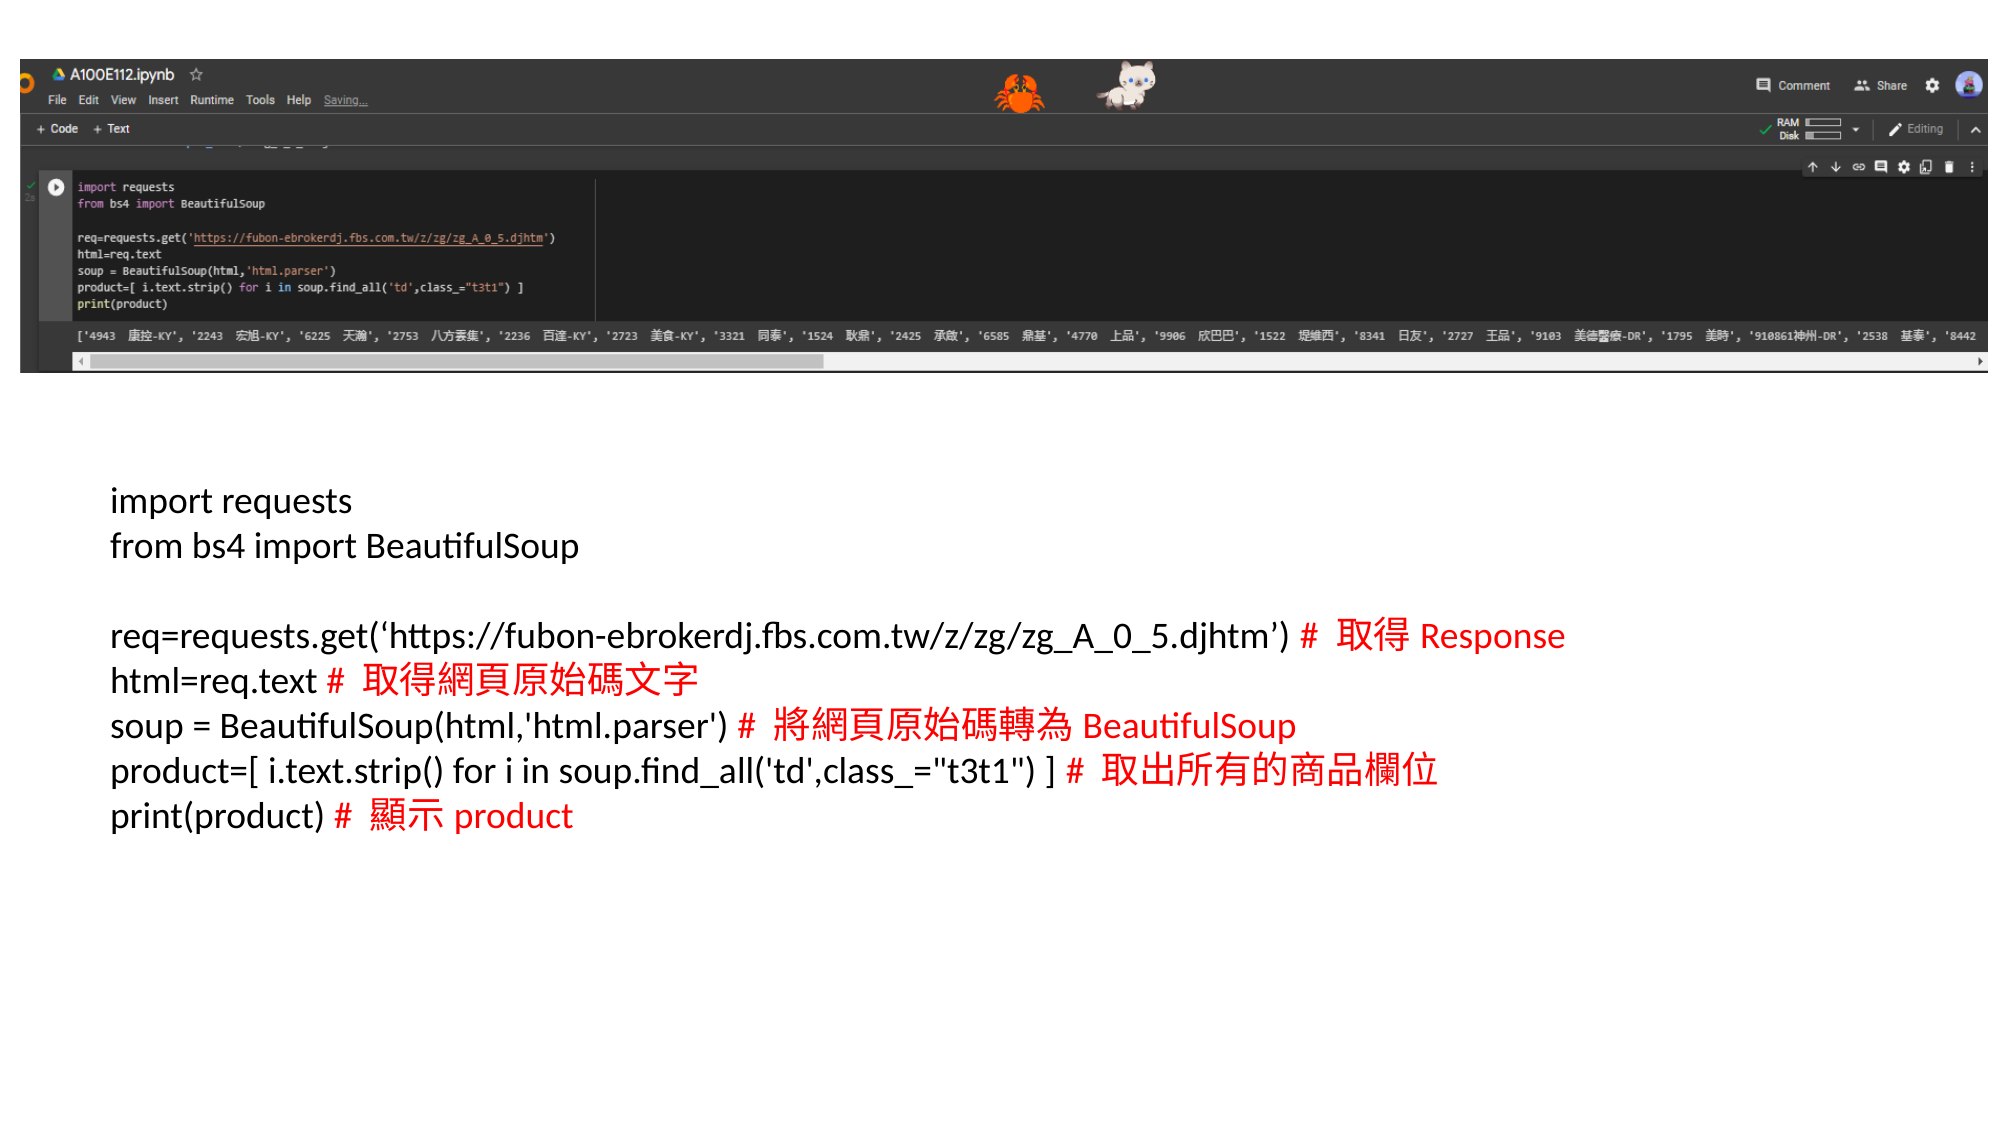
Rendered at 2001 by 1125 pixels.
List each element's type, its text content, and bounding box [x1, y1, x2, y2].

picture [20, 59, 1988, 373]
text_box import requests from bs4 import BeautifulSoup req=requests.get(‘https://fubon-ebrokerdj.fbs.com.tw/z/zg/zg_A_0_5.djhtm’) # 取得Response html=req.text # 取得網頁原始碼文字 soup = BeautifulSoup(html,'html.parser') # 將網頁原始碼轉為BeautifulSoup product=[ i.text.strip() for i in soup.find_all('td',class_="t3t1") ] # 取出所有的商品欄位 print(product) # 顯示product [95, 468, 1788, 889]
